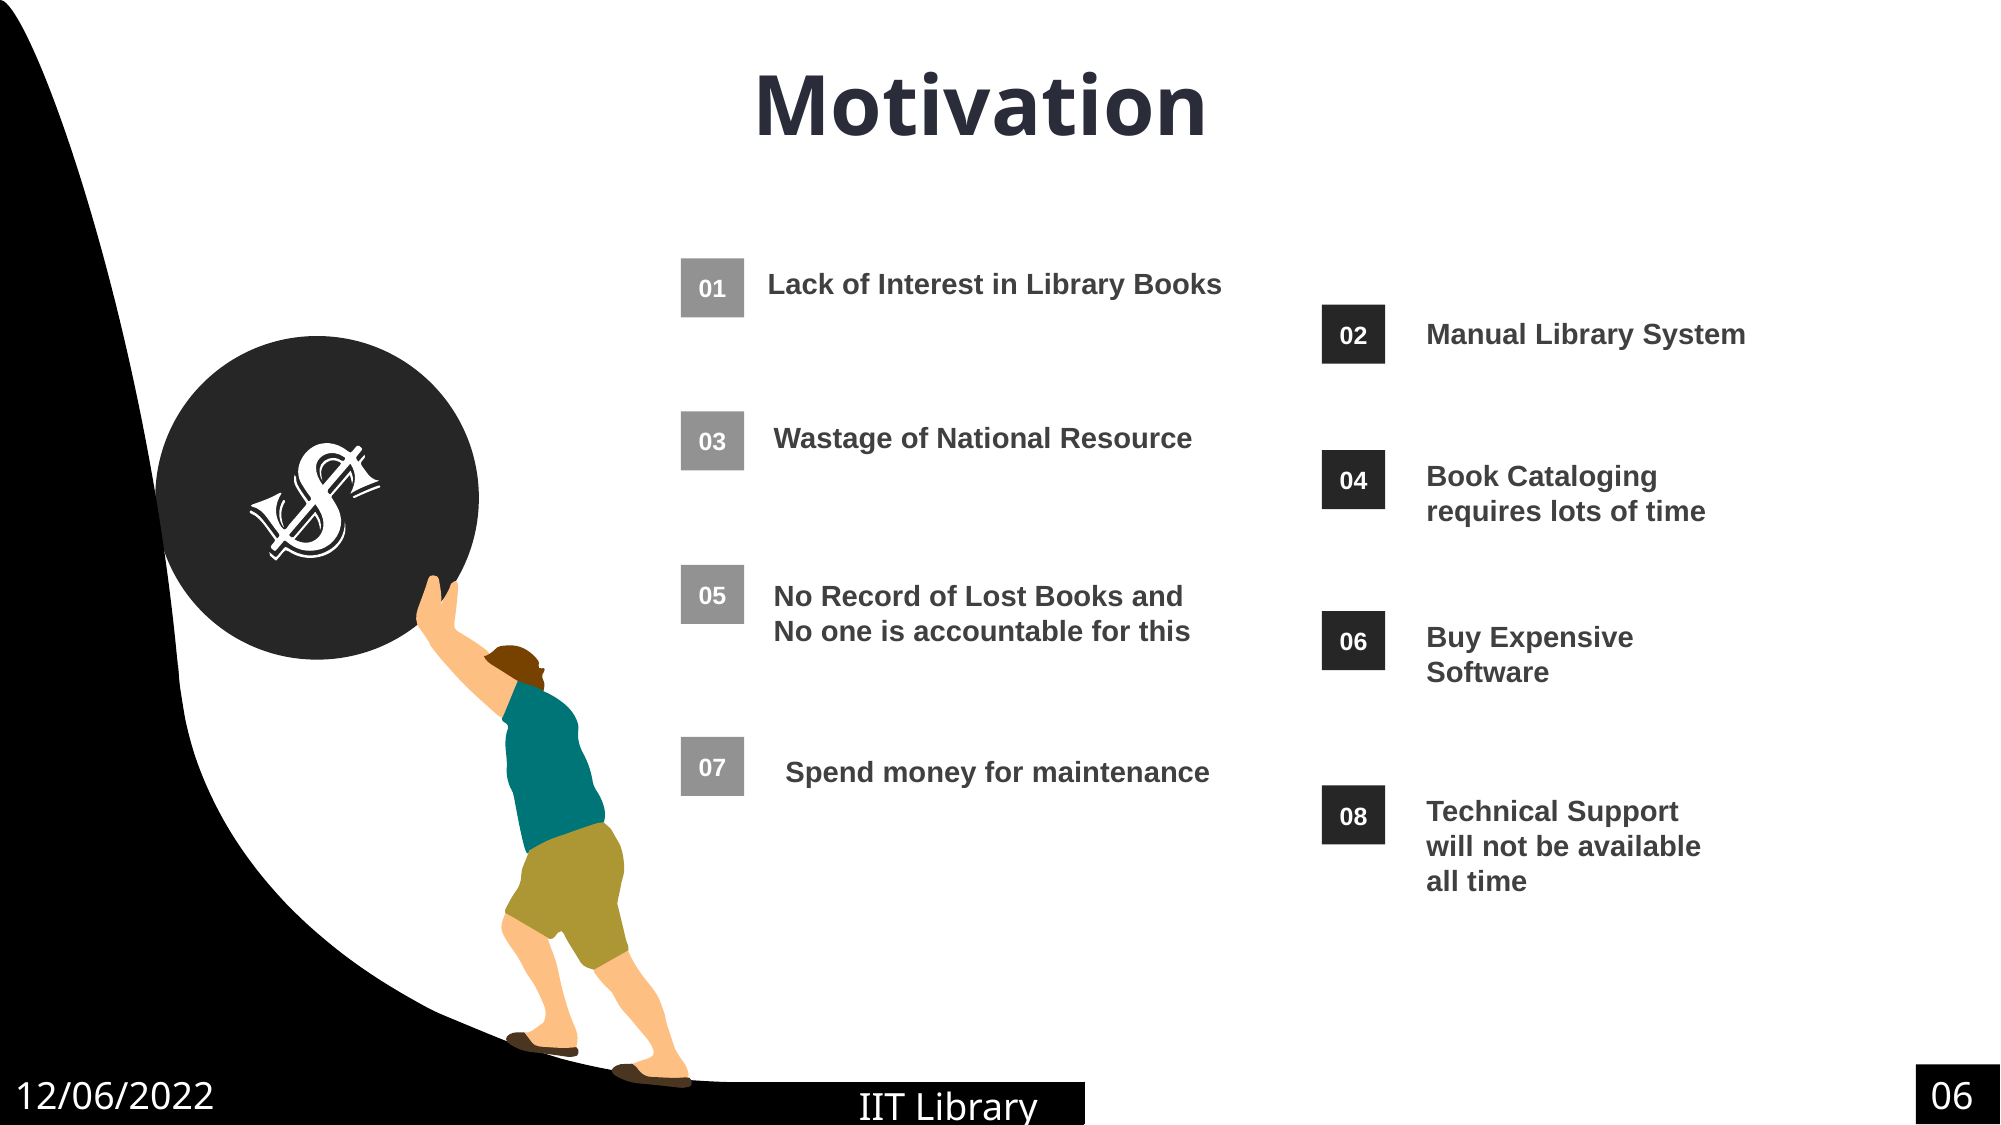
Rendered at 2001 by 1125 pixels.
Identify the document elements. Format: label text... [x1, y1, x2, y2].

text_box Motivation [737, 56, 1272, 151]
text_box 07 [680, 736, 745, 797]
text_box Technical Support will not be available all time [1411, 785, 1721, 905]
text_box 02 [1321, 304, 1386, 365]
text_box 01 [680, 257, 745, 318]
text_box 05 [680, 564, 745, 625]
text_box Manual Library System [1411, 307, 1769, 358]
text_box 08 [1321, 784, 1386, 845]
text_box IIT Library [844, 1075, 1108, 1125]
text_box 12/06/2022 [0, 1064, 263, 1125]
text_box No Record of Lost Books and No one is accountable for this [759, 569, 1236, 655]
text_box 06 [1915, 1064, 2000, 1125]
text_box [444, 561, 659, 1103]
text_box [182, 699, 844, 1125]
text_box 03 [680, 410, 745, 471]
text_box Buy Expensive Software [1411, 611, 1743, 696]
text_box Lack of Interest in Library Books [753, 257, 1257, 308]
text_box [0, 0, 188, 1064]
text_box Spend money for maintenance [770, 745, 1274, 796]
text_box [155, 335, 479, 660]
text_box 04 [1321, 449, 1386, 510]
text_box 06 [1321, 610, 1386, 671]
text_box Book Cataloging requires lots of time [1411, 450, 1743, 535]
text_box Wastage of National Resource [759, 412, 1236, 462]
